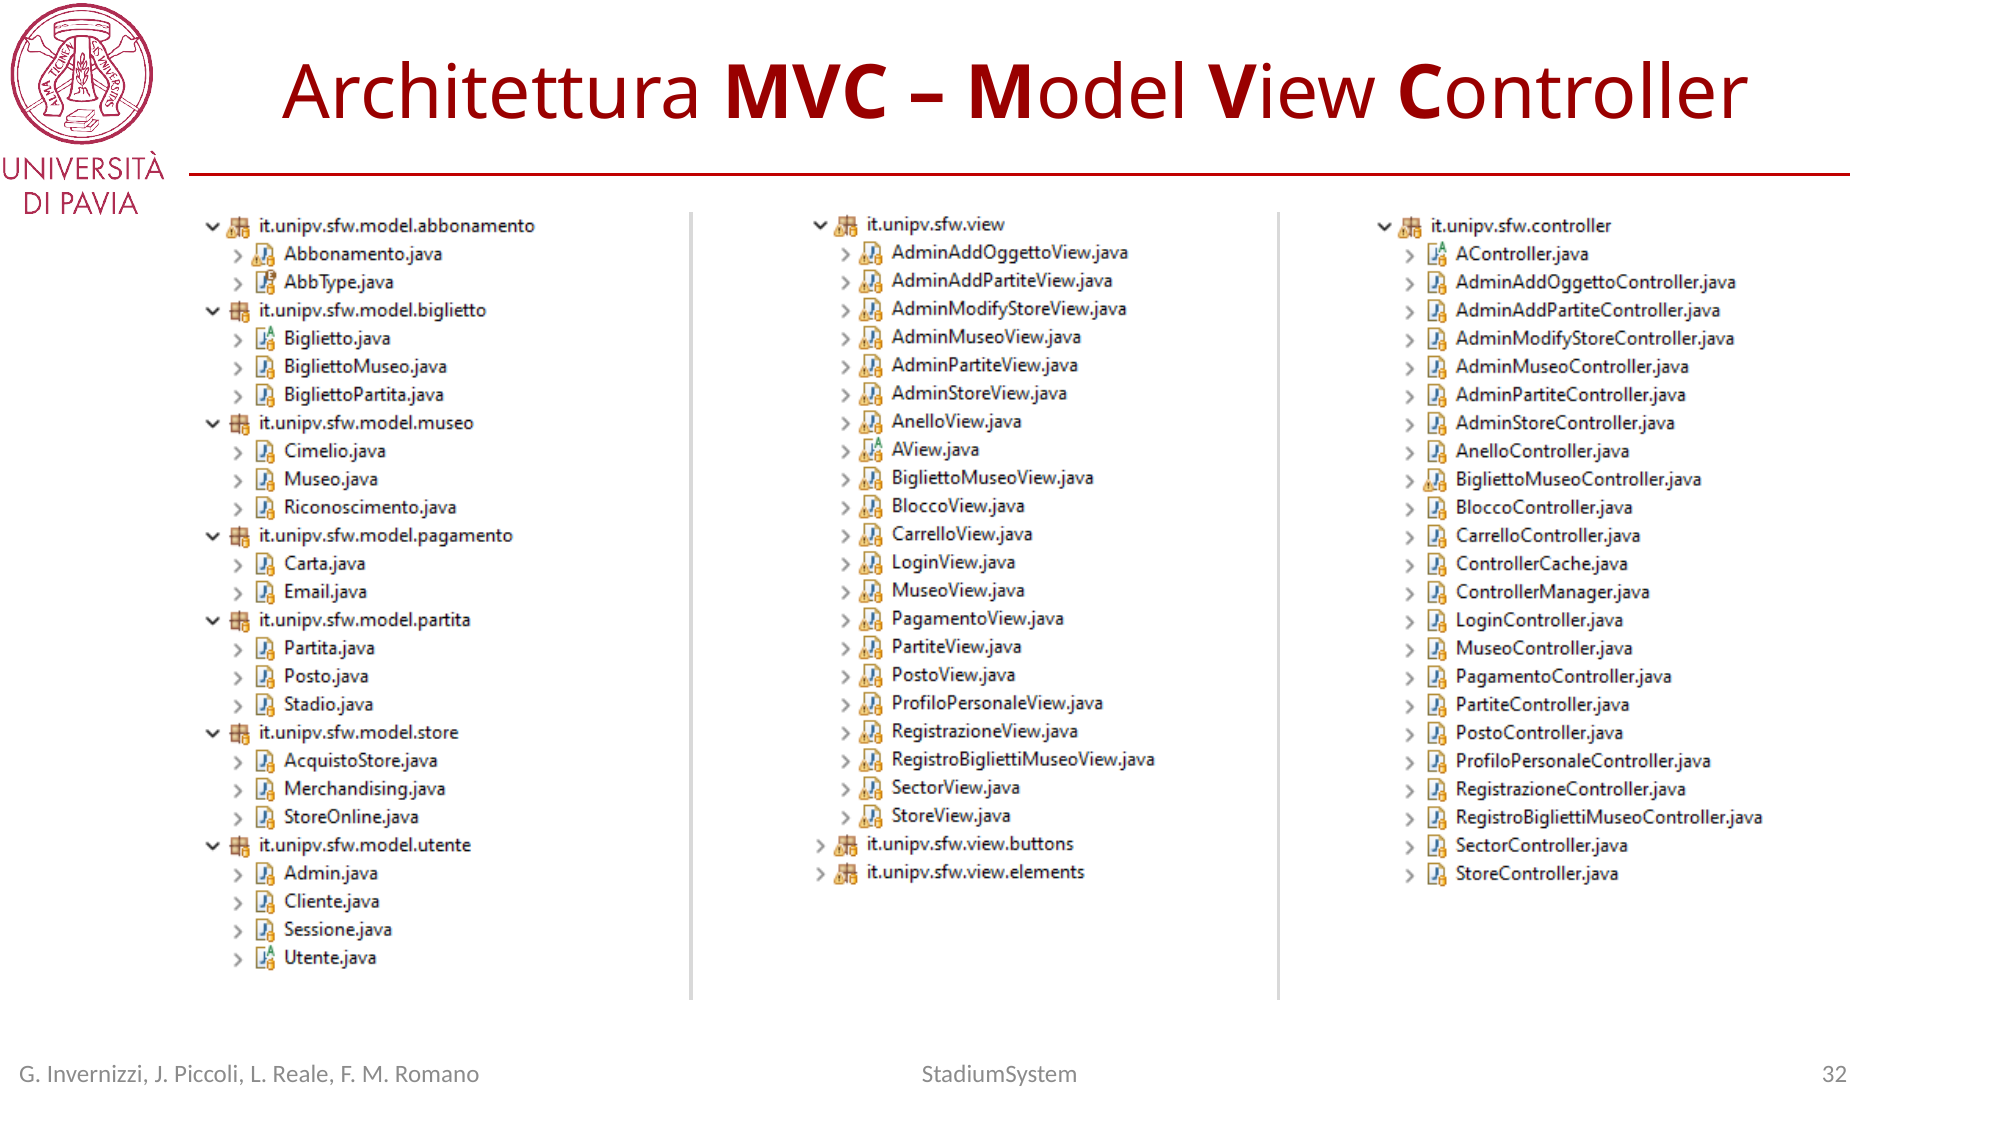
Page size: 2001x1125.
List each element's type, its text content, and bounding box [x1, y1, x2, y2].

text_box G. Invernizzi, J. Piccoli, L. Reale, F. M. Romano [0, 1042, 588, 1103]
picture [0, 3, 172, 222]
list Architettura MVC – Model View Controller [210, 46, 1822, 170]
picture [1370, 212, 1774, 888]
picture [195, 212, 562, 973]
picture [798, 212, 1171, 891]
footer StadiumSystem [662, 1042, 1338, 1103]
slide_number 32 [1412, 1042, 1863, 1103]
